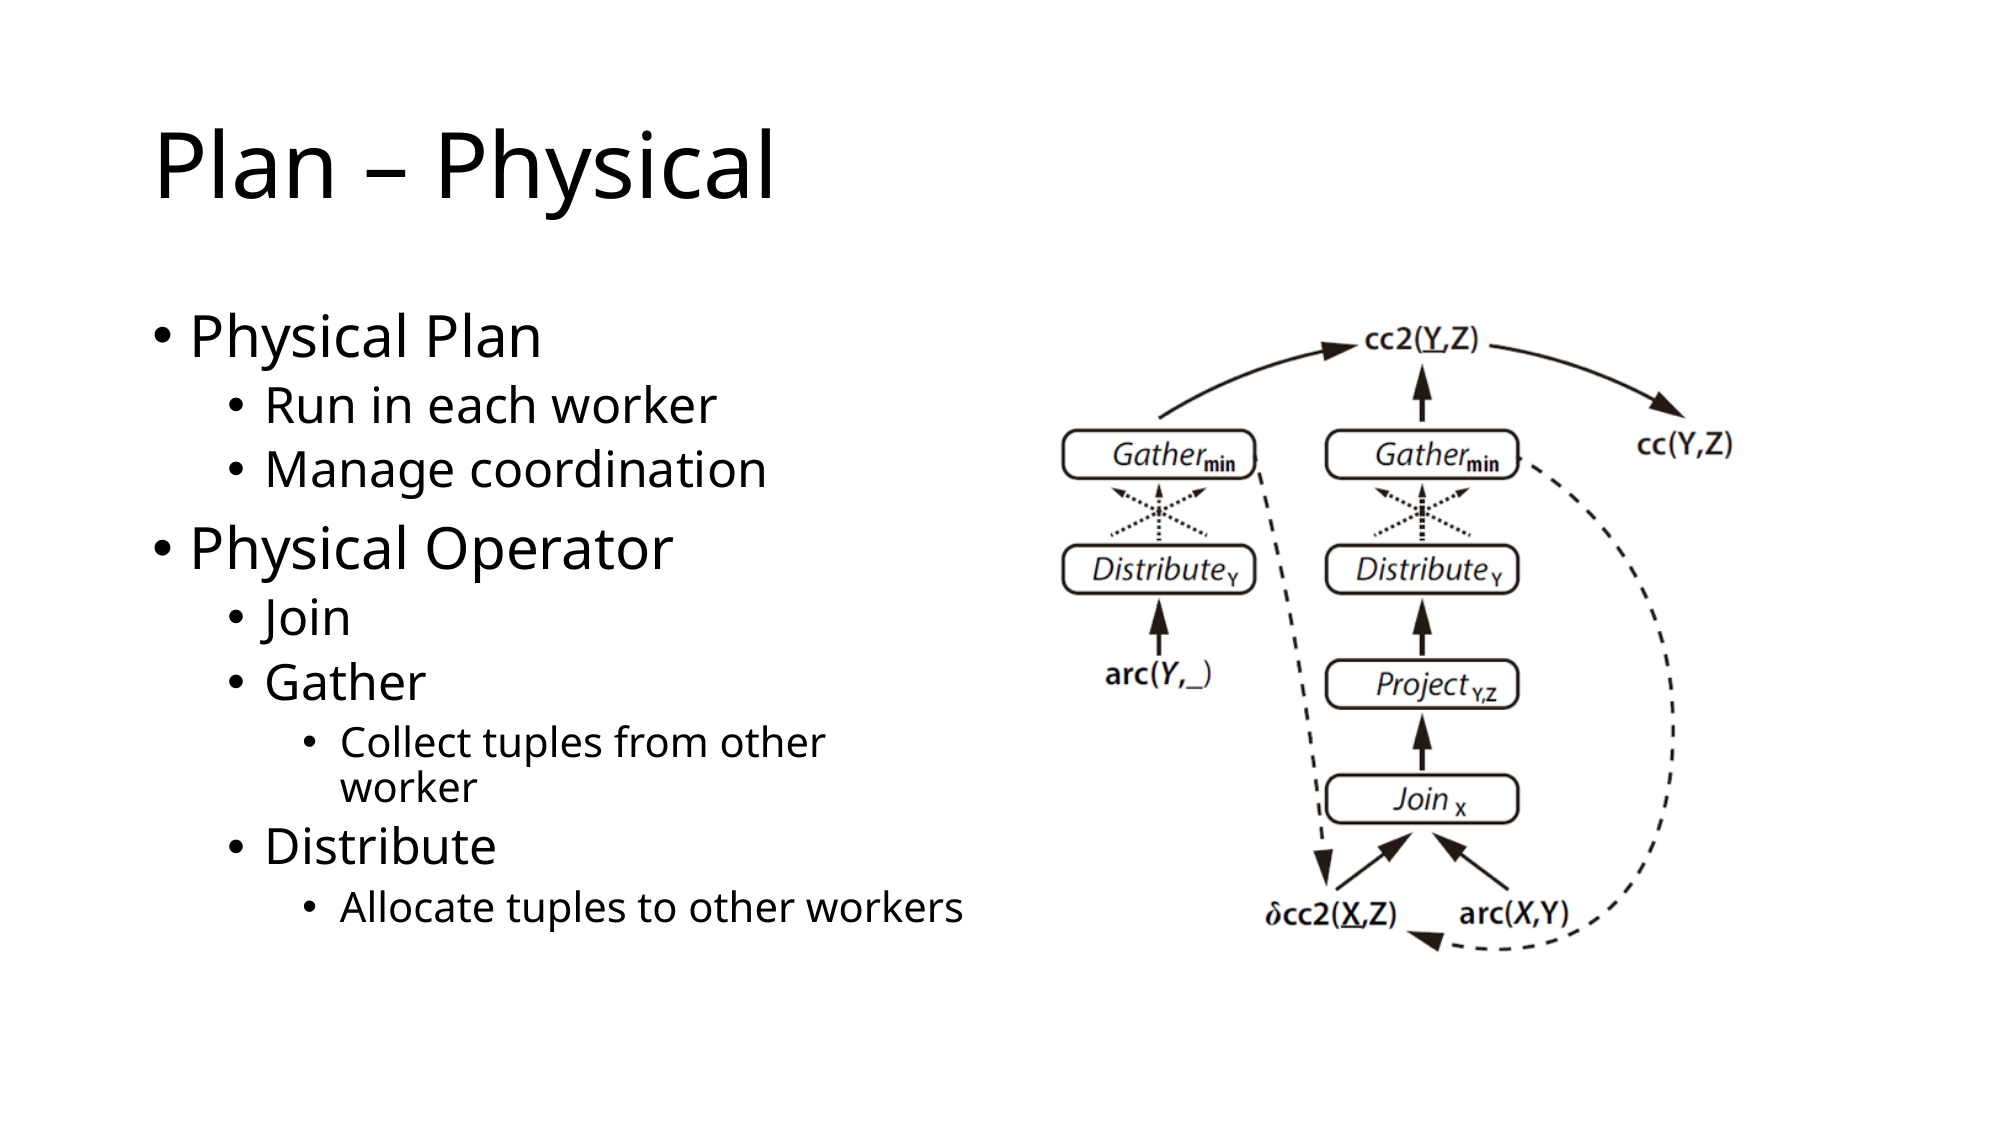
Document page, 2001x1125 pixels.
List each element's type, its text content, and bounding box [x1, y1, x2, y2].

picture [1047, 299, 1746, 966]
title Plan – Physical [137, 59, 1863, 278]
list Physical Plan Run in each worker Manage coordination Physical Operator Join Gather Collect tuples from other worker Distribute Allocate tuples to other workers [137, 299, 988, 1125]
